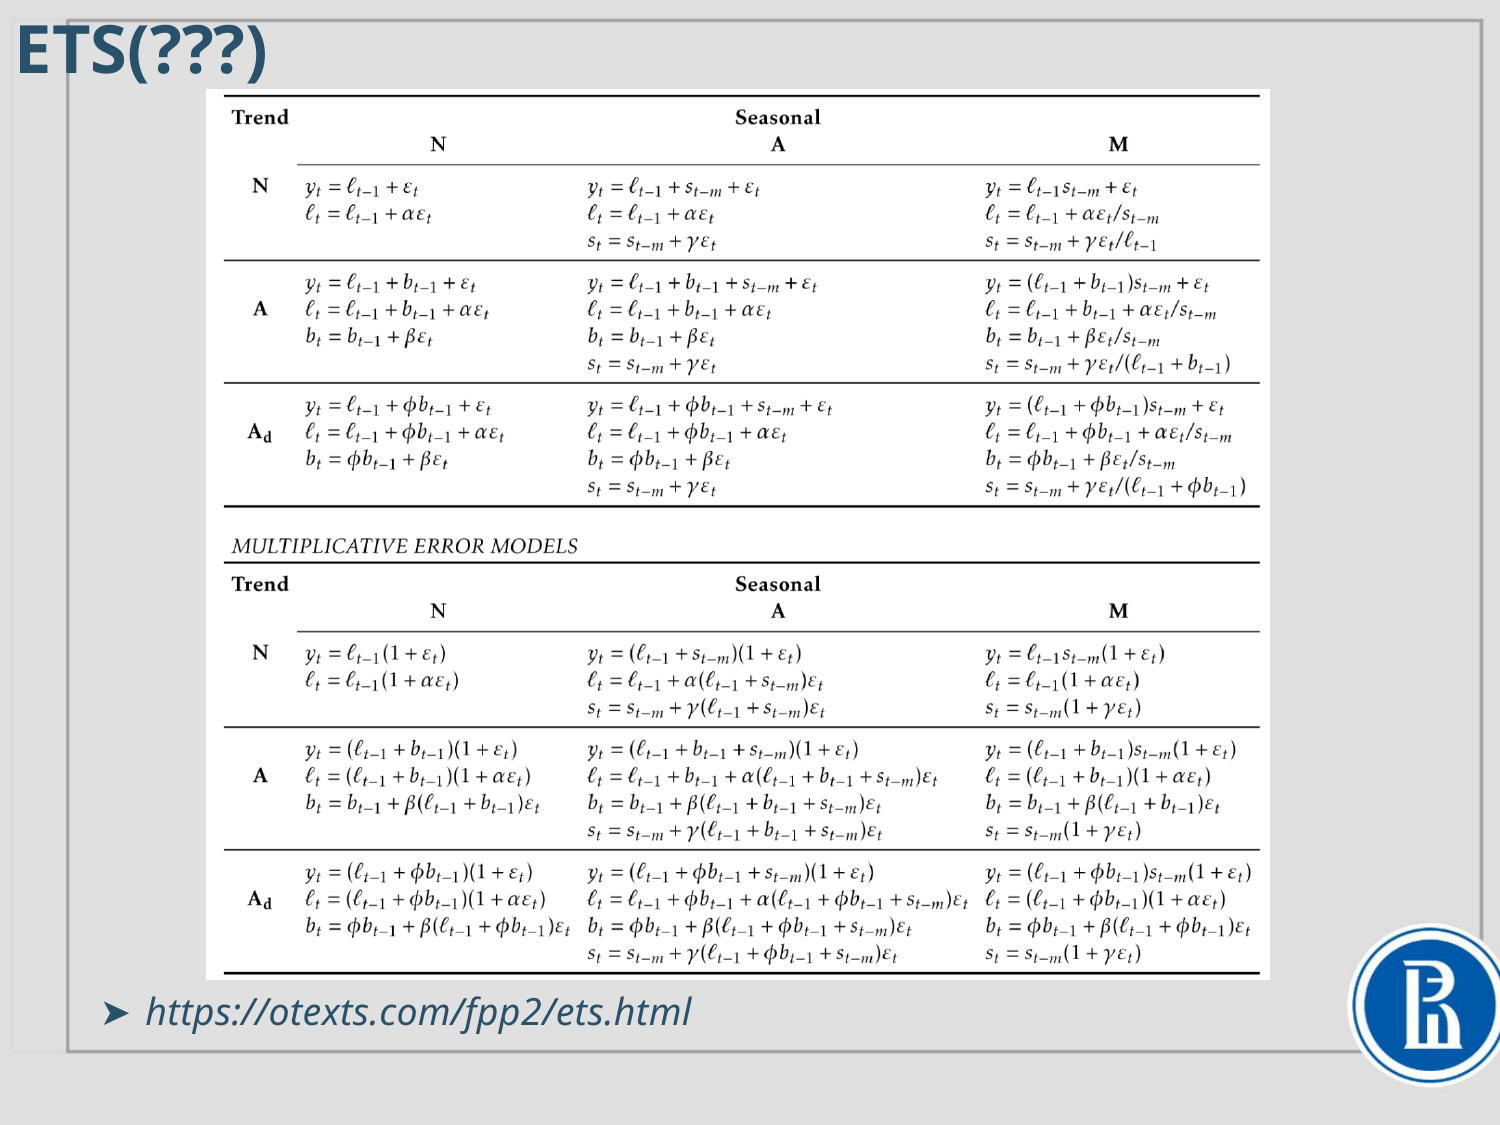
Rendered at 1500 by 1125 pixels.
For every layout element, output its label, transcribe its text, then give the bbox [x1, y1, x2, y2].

text_box ETS(???) [0, 0, 1500, 96]
text_box https://otexts.com/fpp2/ets.html [99, 987, 696, 1033]
picture [0, 89, 1500, 1125]
